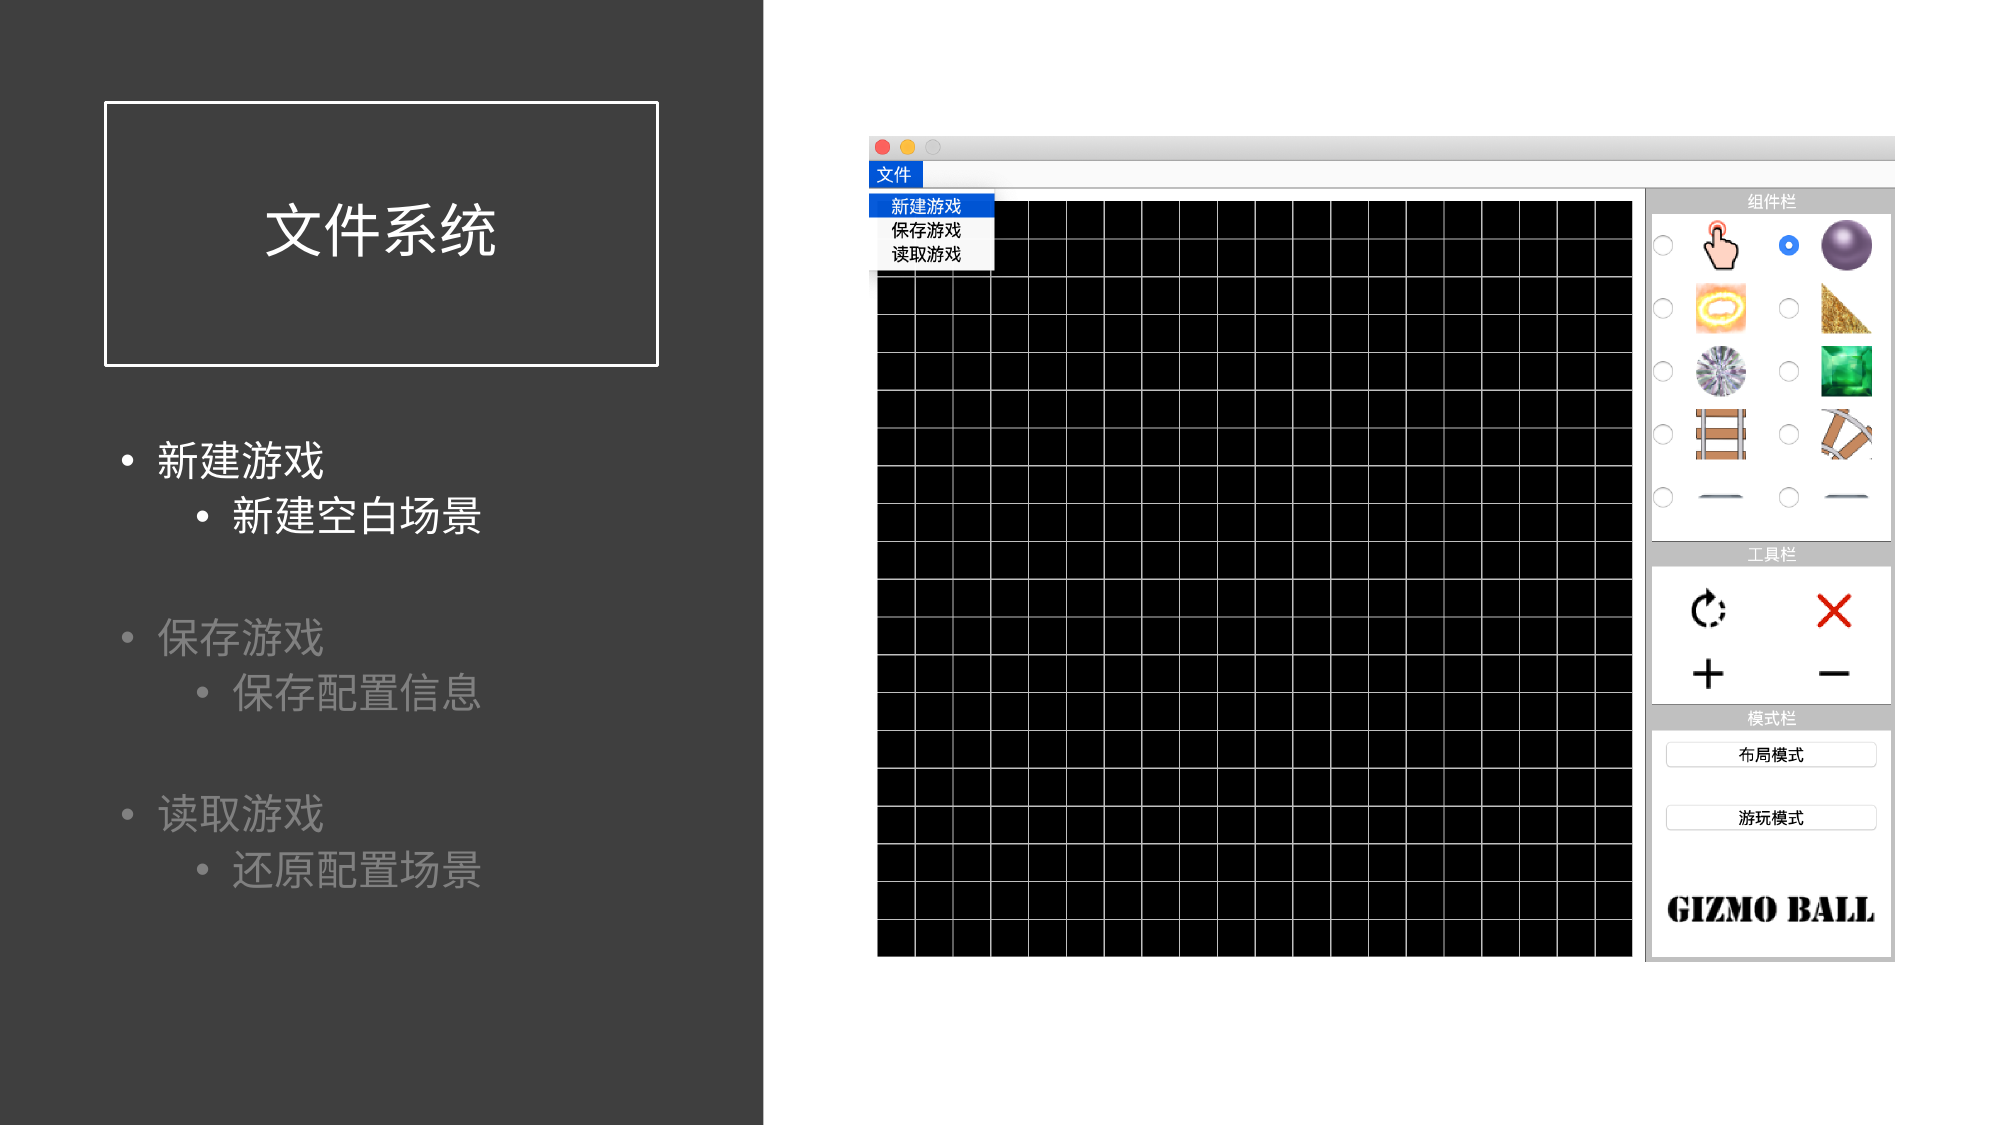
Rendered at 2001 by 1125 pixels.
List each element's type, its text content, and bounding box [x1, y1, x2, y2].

text_box [0, 0, 764, 1125]
text_box 新建游戏 新建空白场景 保存游戏 保存配置信息 读取游戏 还原配置场景 [105, 432, 658, 993]
title 文件系统 [105, 102, 658, 366]
picture [869, 136, 1895, 962]
